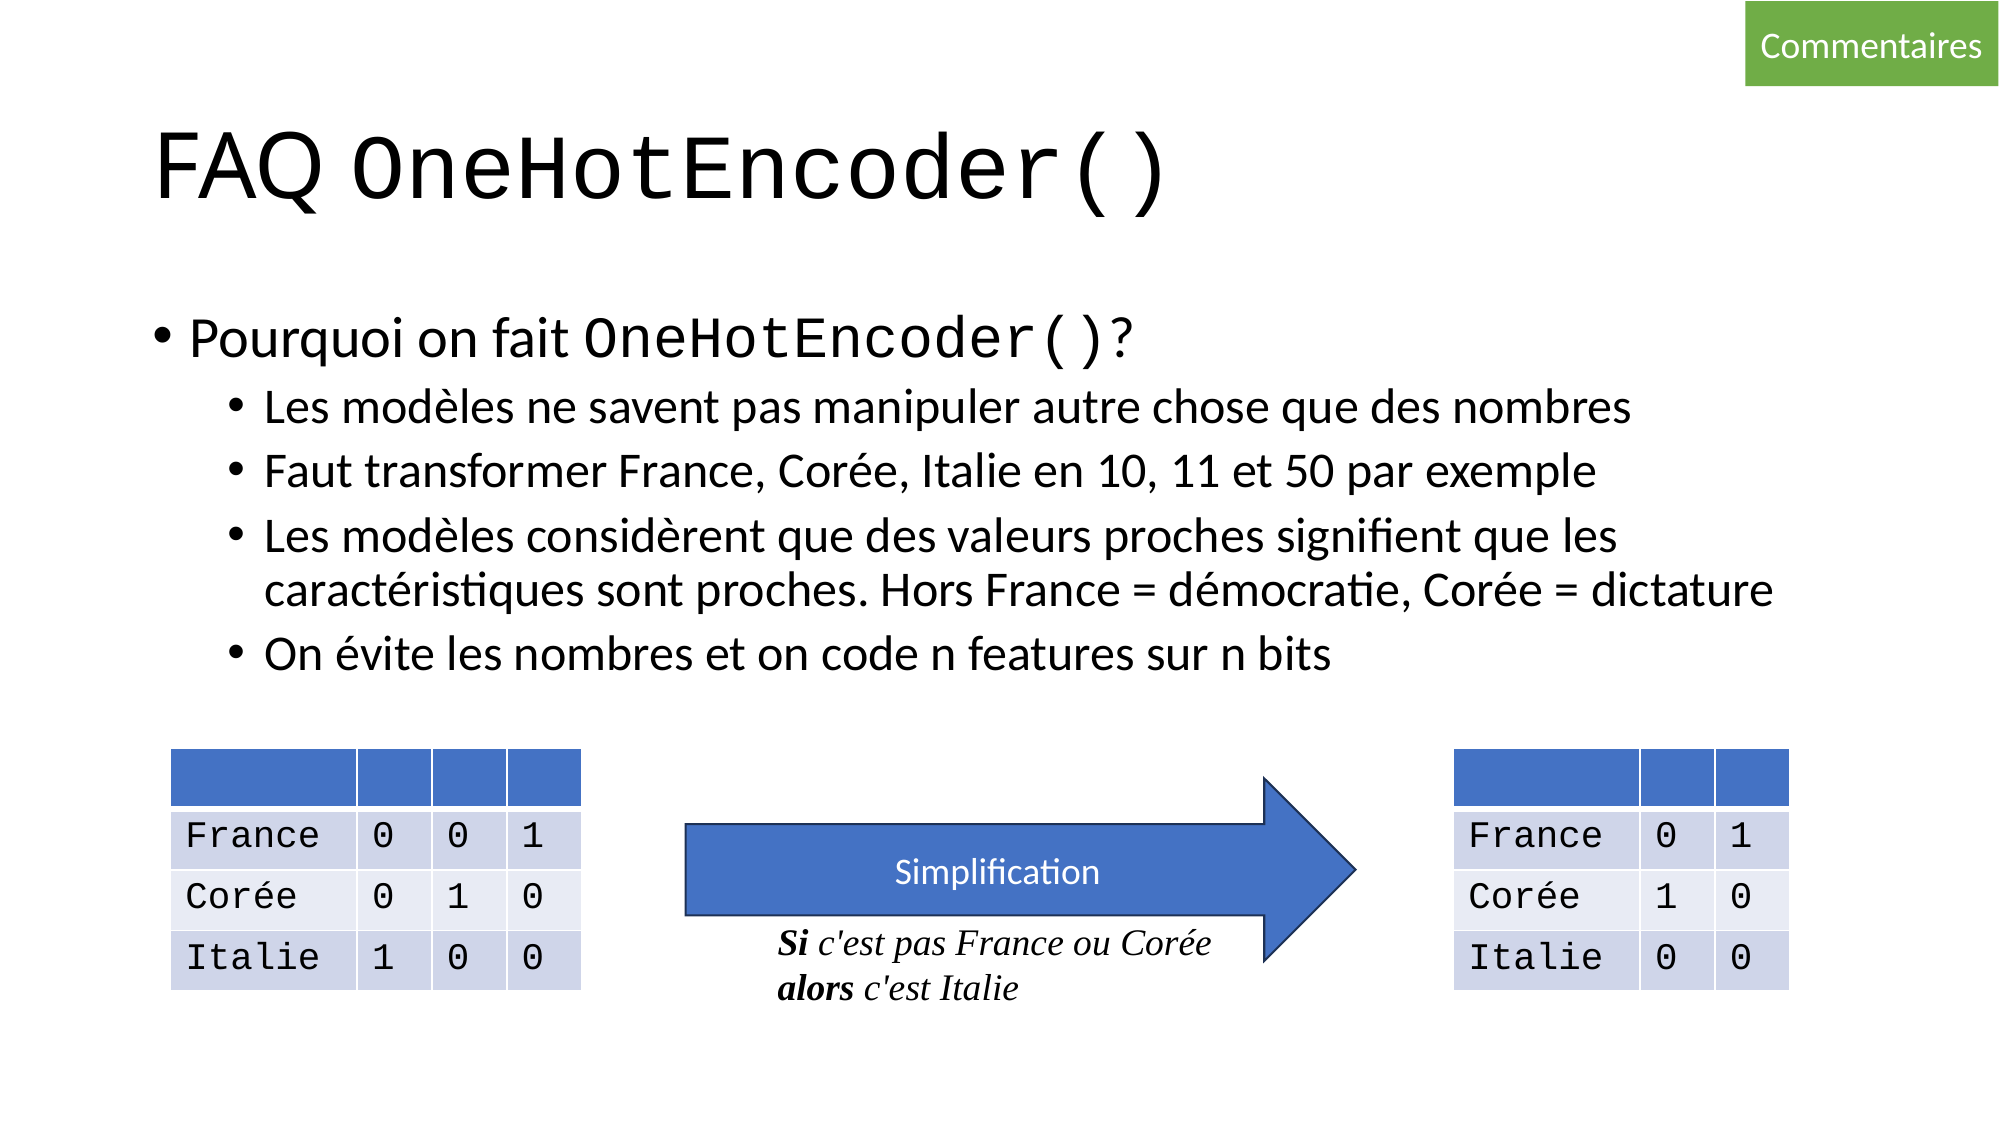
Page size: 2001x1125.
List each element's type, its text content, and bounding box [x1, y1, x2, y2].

table_header [1716, 749, 1789, 806]
table_header [358, 749, 431, 806]
list Pourquoi on fait OneHotEncoder()? Les modèles ne savent pas manipuler autre chose que des nombres Faut transformer France, Corée, Italie en 10, 11 et 50 par exemple Les modèles considèrent que des valeurs proches signifient que les caractéristiques sont proches. Hors France = démocratie, Corée = dictature On évite les nombres et on code n features sur n bits [137, 299, 1863, 1014]
table_cell 1 [1641, 871, 1714, 930]
table_cell 1 [1716, 812, 1789, 869]
table_cell 0 [358, 871, 431, 930]
text_box Commentaires [1744, 0, 1999, 87]
table_header [508, 749, 581, 806]
table_cell 0 [433, 931, 506, 990]
table_cell Italie [171, 931, 356, 990]
table_cell 0 [1716, 931, 1789, 990]
text_box Si c'est pas France ou Corée alors c'est Italie [762, 911, 1238, 1016]
text_box Simplification [684, 775, 1358, 964]
table_header [1454, 749, 1639, 806]
table_cell Italie [1454, 931, 1639, 990]
table_cell 0 [508, 871, 581, 930]
table_cell 0 [358, 812, 431, 869]
table_cell 0 [1641, 812, 1714, 869]
table_cell France [171, 812, 356, 869]
table_cell Corée [171, 871, 356, 930]
table_cell 1 [358, 931, 431, 990]
table_header [433, 749, 506, 806]
table_cell Corée [1454, 871, 1639, 930]
table_cell 0 [1716, 871, 1789, 930]
table_cell 0 [1641, 931, 1714, 990]
table_cell 0 [433, 812, 506, 869]
table_cell 0 [508, 931, 581, 990]
table_cell France [1454, 812, 1639, 869]
table_header [1641, 749, 1714, 806]
table_header [171, 749, 356, 806]
table_cell 1 [433, 871, 506, 930]
title FAQ OneHotEncoder() [137, 59, 1863, 278]
table_cell 1 [508, 812, 581, 869]
